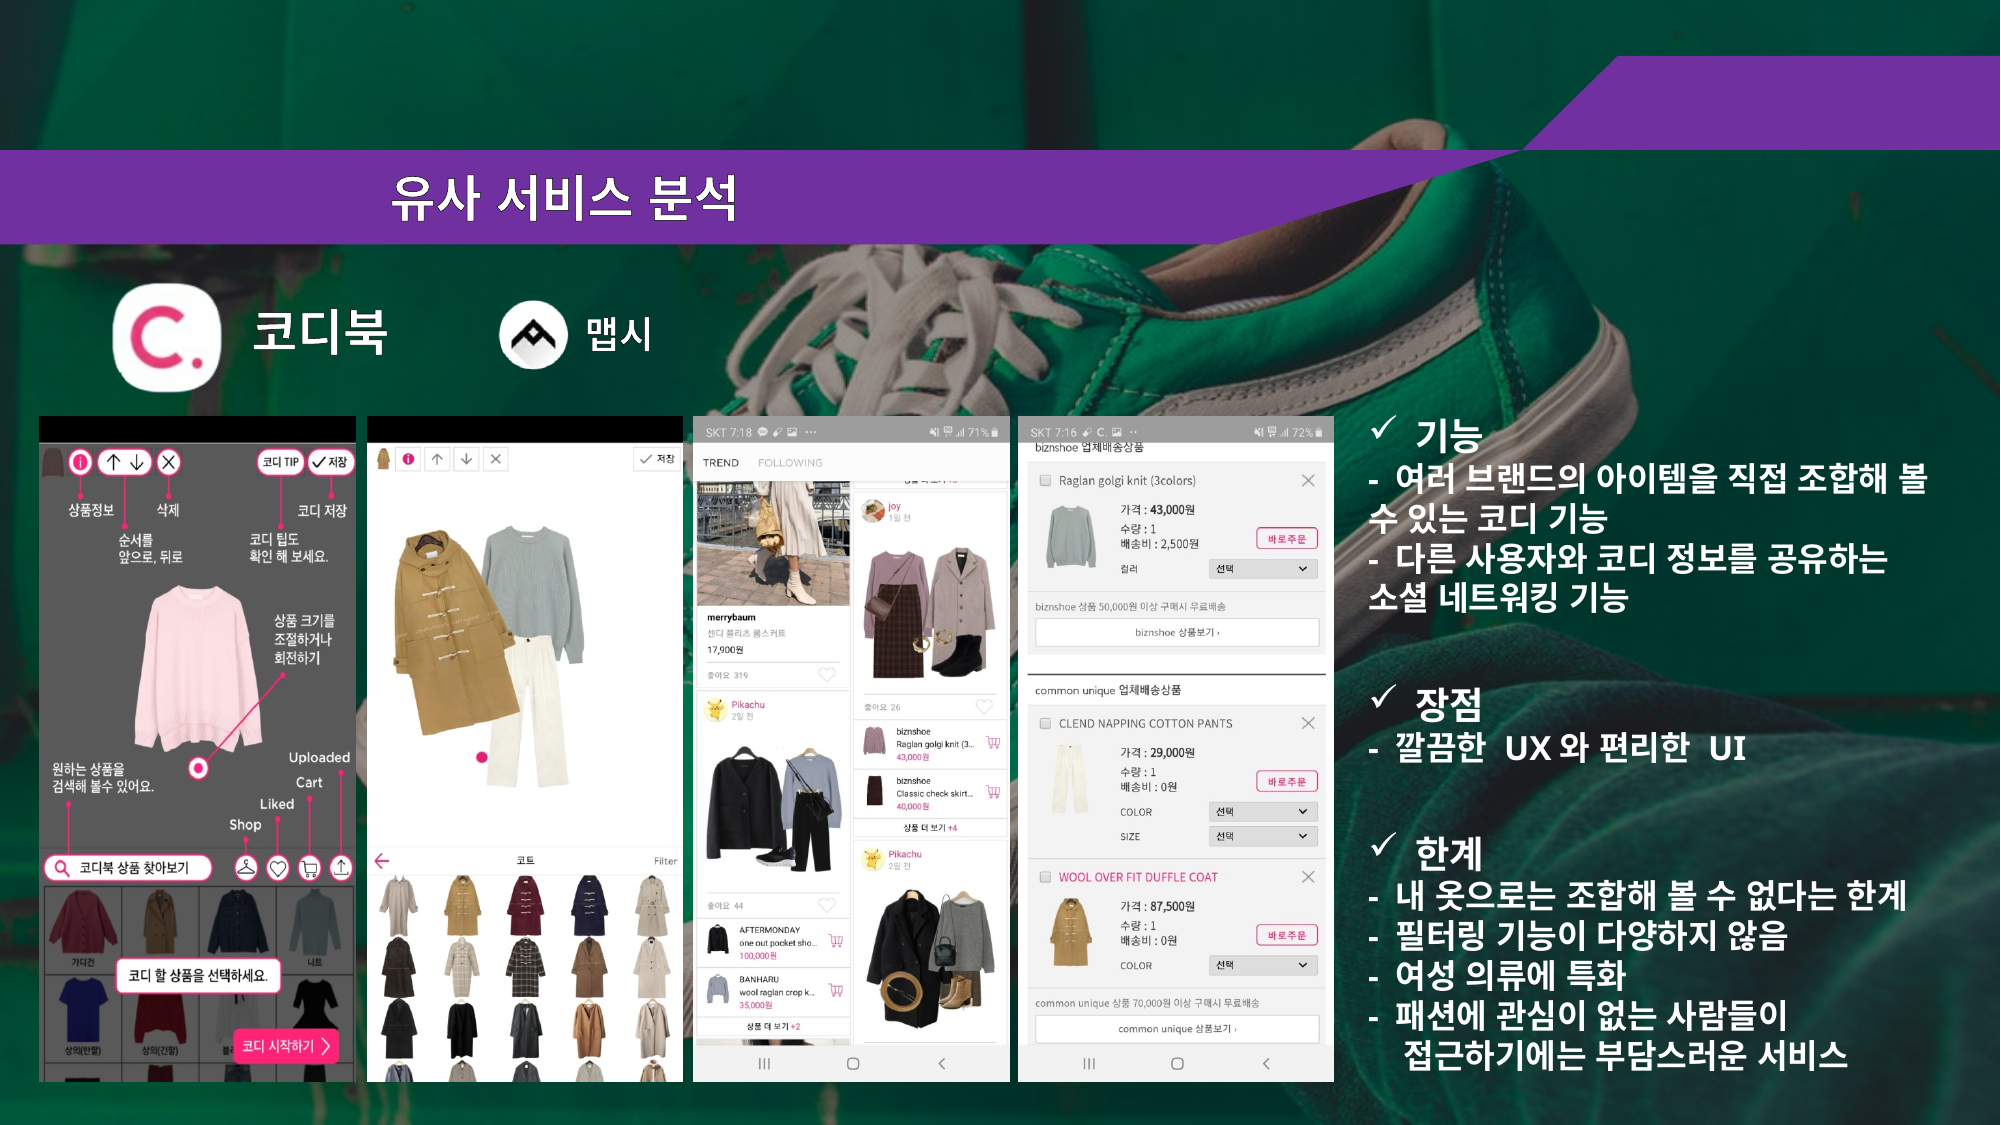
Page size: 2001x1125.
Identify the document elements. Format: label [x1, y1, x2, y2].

text_box [39, 416, 1334, 1082]
picture [0, 0, 2000, 1125]
